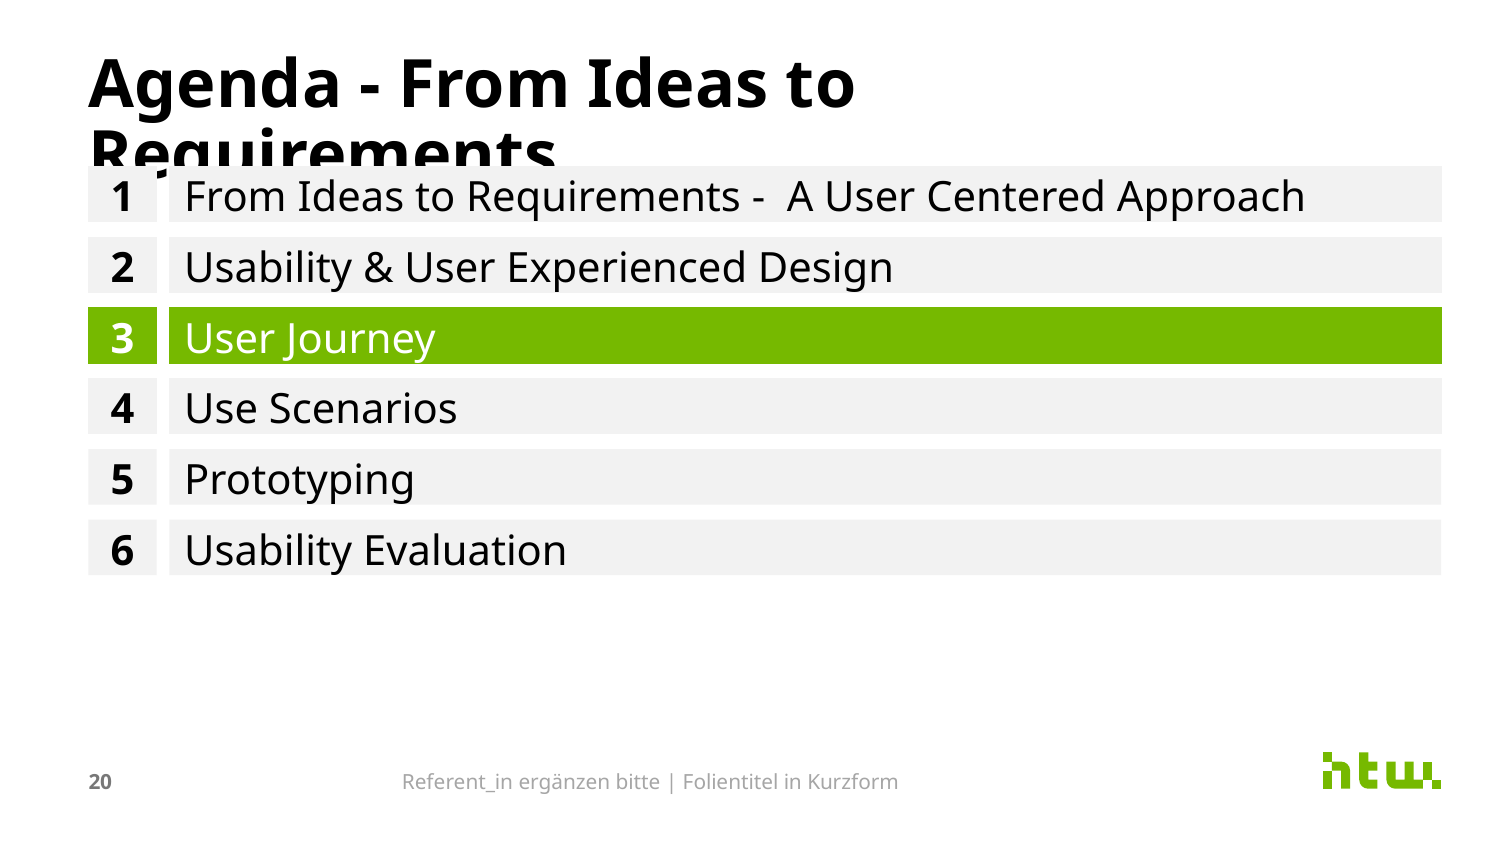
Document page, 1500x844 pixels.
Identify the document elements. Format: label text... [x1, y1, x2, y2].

text_box 6 [88, 519, 157, 576]
text_box Usability & User Experienced Design [169, 237, 1442, 293]
footer Referent_in ergänzen bitte | Folientitel in Kurzform [401, 768, 1302, 799]
text_box User Journey [169, 307, 1442, 364]
text_box 1 [88, 166, 157, 222]
text_box 4 [88, 378, 157, 434]
text_box Prototyping [169, 449, 1442, 505]
text_box 5 [88, 449, 157, 505]
slide_number 20 [88, 768, 373, 799]
text_box Use Scenarios [169, 378, 1442, 434]
title Agenda - From Ideas to Requirements [88, 50, 1323, 123]
text_box 3 [88, 307, 157, 364]
text_box From Ideas to Requirements - A User Centered Approach [169, 166, 1442, 222]
text_box 2 [88, 237, 157, 293]
text_box Usability Evaluation [169, 519, 1442, 576]
